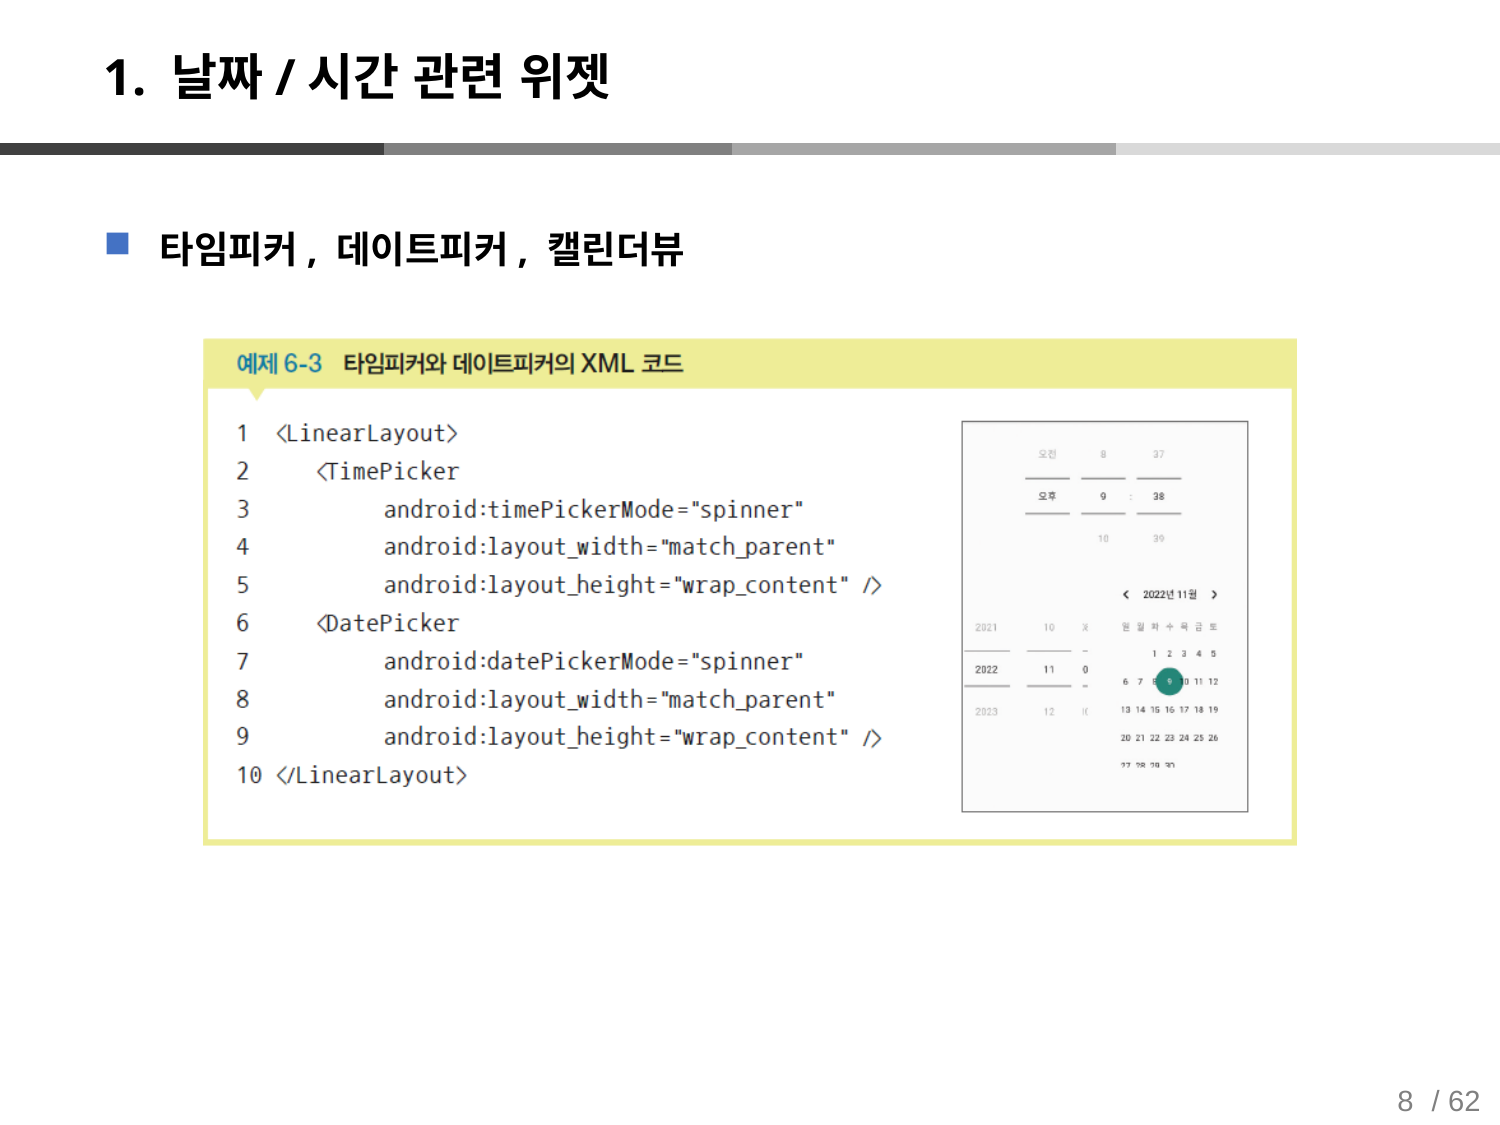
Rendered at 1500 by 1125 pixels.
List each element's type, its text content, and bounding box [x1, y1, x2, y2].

title 1. 날짜/시간 관련 위젯 [88, 30, 1211, 121]
list 타임피커, 데이트피커, 캘린더뷰 [88, 196, 1436, 1083]
picture [203, 338, 1297, 848]
